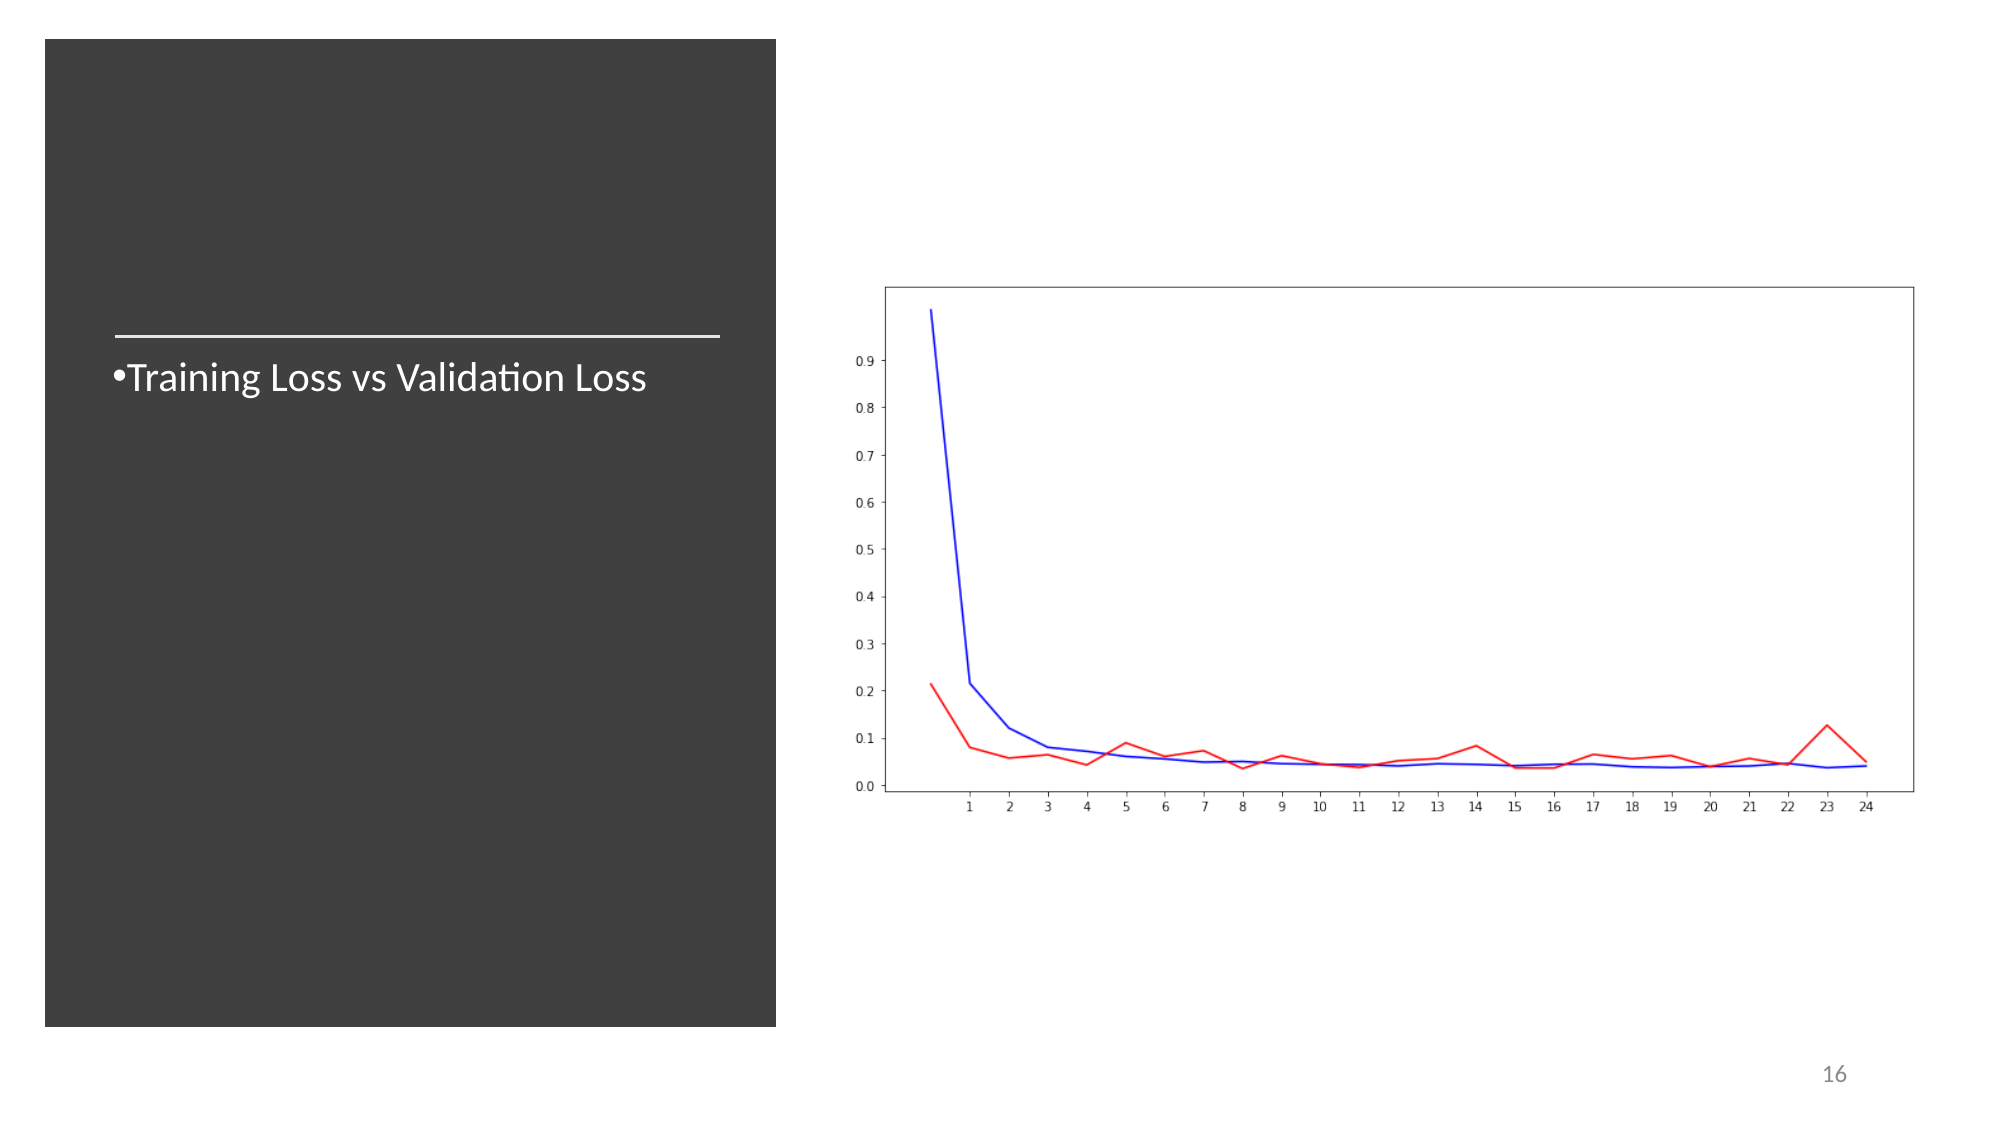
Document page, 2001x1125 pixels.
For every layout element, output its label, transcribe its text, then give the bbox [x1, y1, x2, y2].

text_box Training Loss vs Validation Loss [97, 348, 725, 967]
slide_number 16 [1412, 1042, 1863, 1103]
text_box [54, 49, 767, 1018]
picture [838, 279, 1921, 821]
